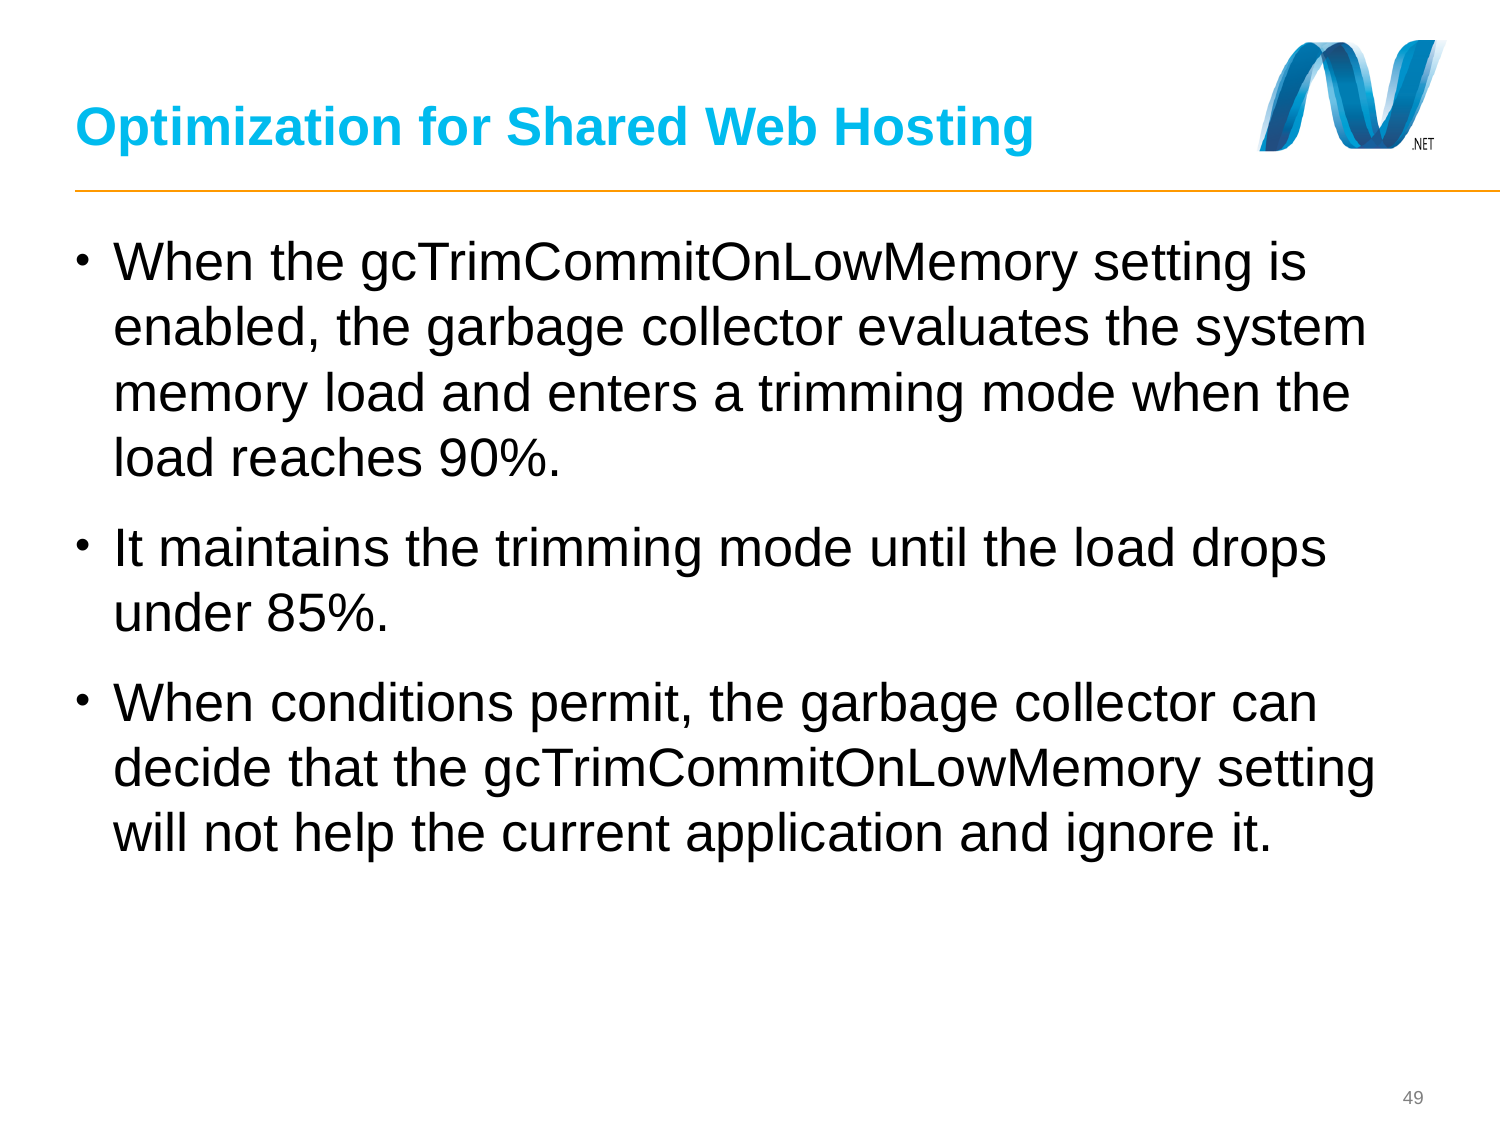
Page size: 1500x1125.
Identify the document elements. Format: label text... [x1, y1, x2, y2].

picture [1253, 26, 1450, 177]
list When the gcTrimCommitOnLowMemory setting is enabled, the garbage collector evaluates the system memory load and enters a trimming mode when the load reaches 90%. It maintains the trimming mode until the load drops under 85%. When conditions permit, the garbage collector can decide that the gcTrimCommitOnLowMemory setting will not help the current application and ignore it. [75, 226, 1425, 1018]
title Optimization for Shared Web Hosting [75, 27, 1422, 157]
